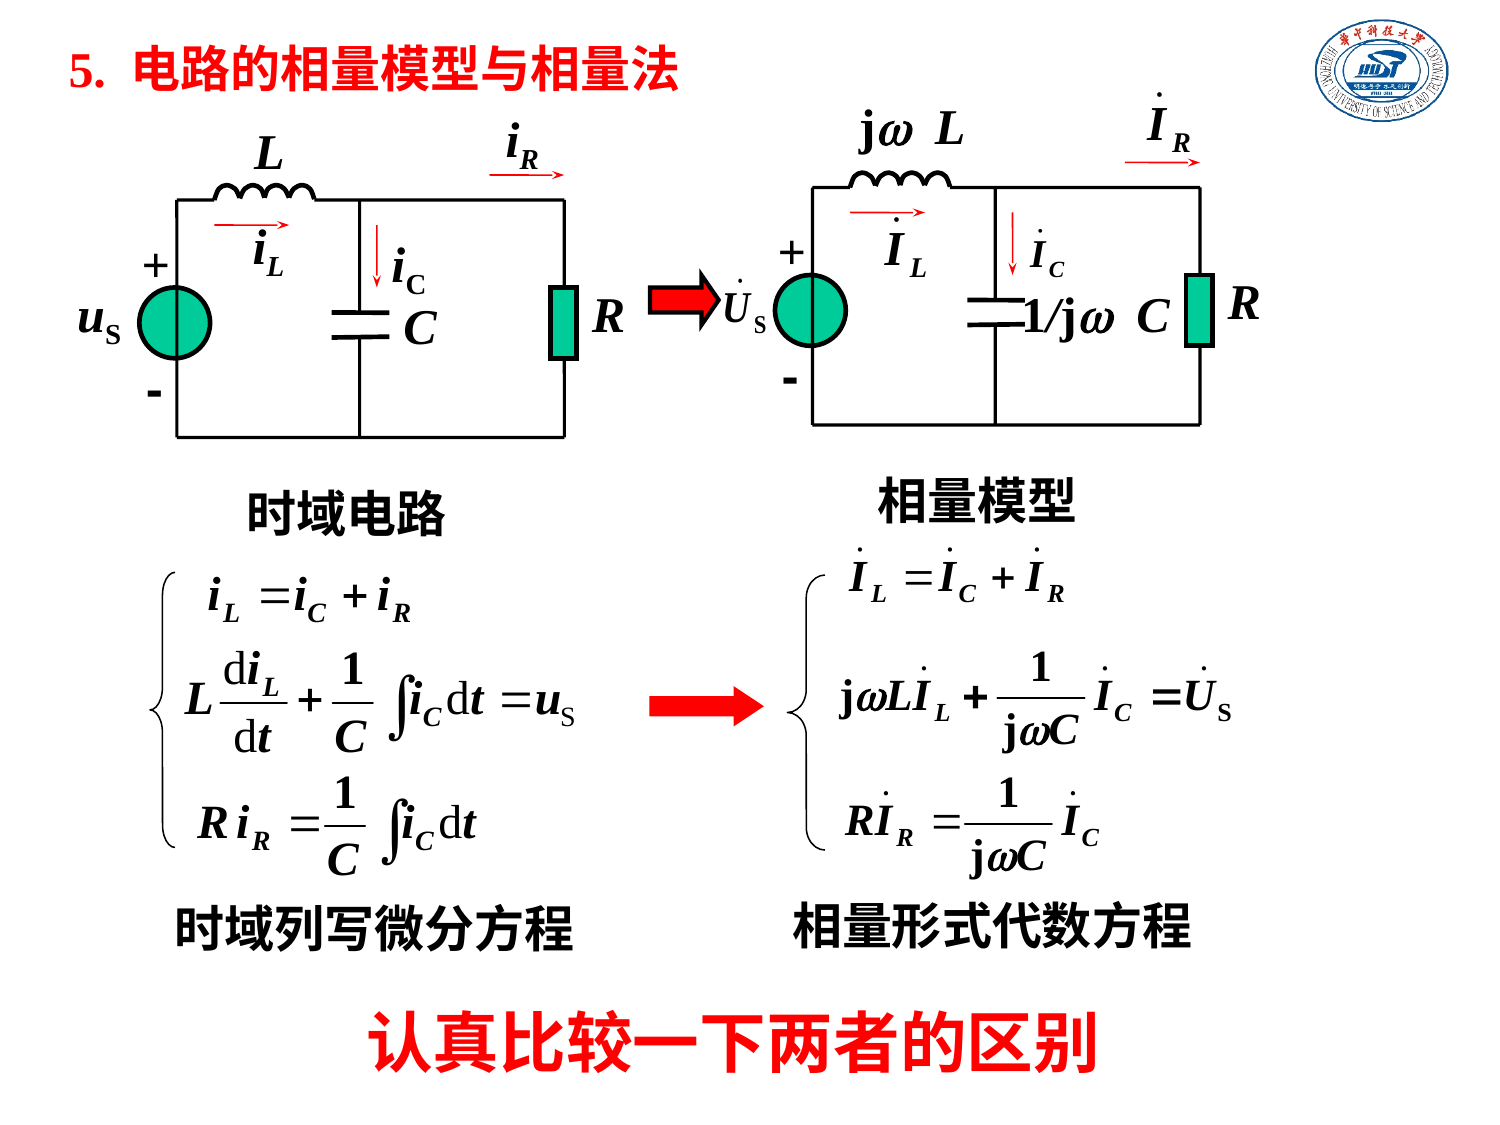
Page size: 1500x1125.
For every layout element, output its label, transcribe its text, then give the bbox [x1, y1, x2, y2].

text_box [830, 635, 1241, 763]
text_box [174, 638, 583, 763]
text_box 时域列写微分方程 [159, 890, 590, 965]
text_box 相量模型 [863, 462, 1093, 538]
text_box [650, 687, 763, 726]
text_box 相量形式代数方程 [777, 887, 1207, 963]
text_box 时域电路 [231, 474, 462, 550]
text_box [150, 572, 175, 848]
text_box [718, 87, 1276, 425]
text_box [835, 764, 1108, 888]
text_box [199, 562, 420, 635]
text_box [62, 99, 641, 438]
text_box 认真比较一下两者的区别 [351, 993, 1116, 1088]
text_box 5. 电路的相量模型与相量法 [53, 30, 696, 105]
text_box [787, 575, 826, 851]
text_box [187, 762, 487, 886]
text_box [649, 275, 718, 326]
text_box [840, 543, 1072, 614]
picture [1305, 13, 1459, 125]
